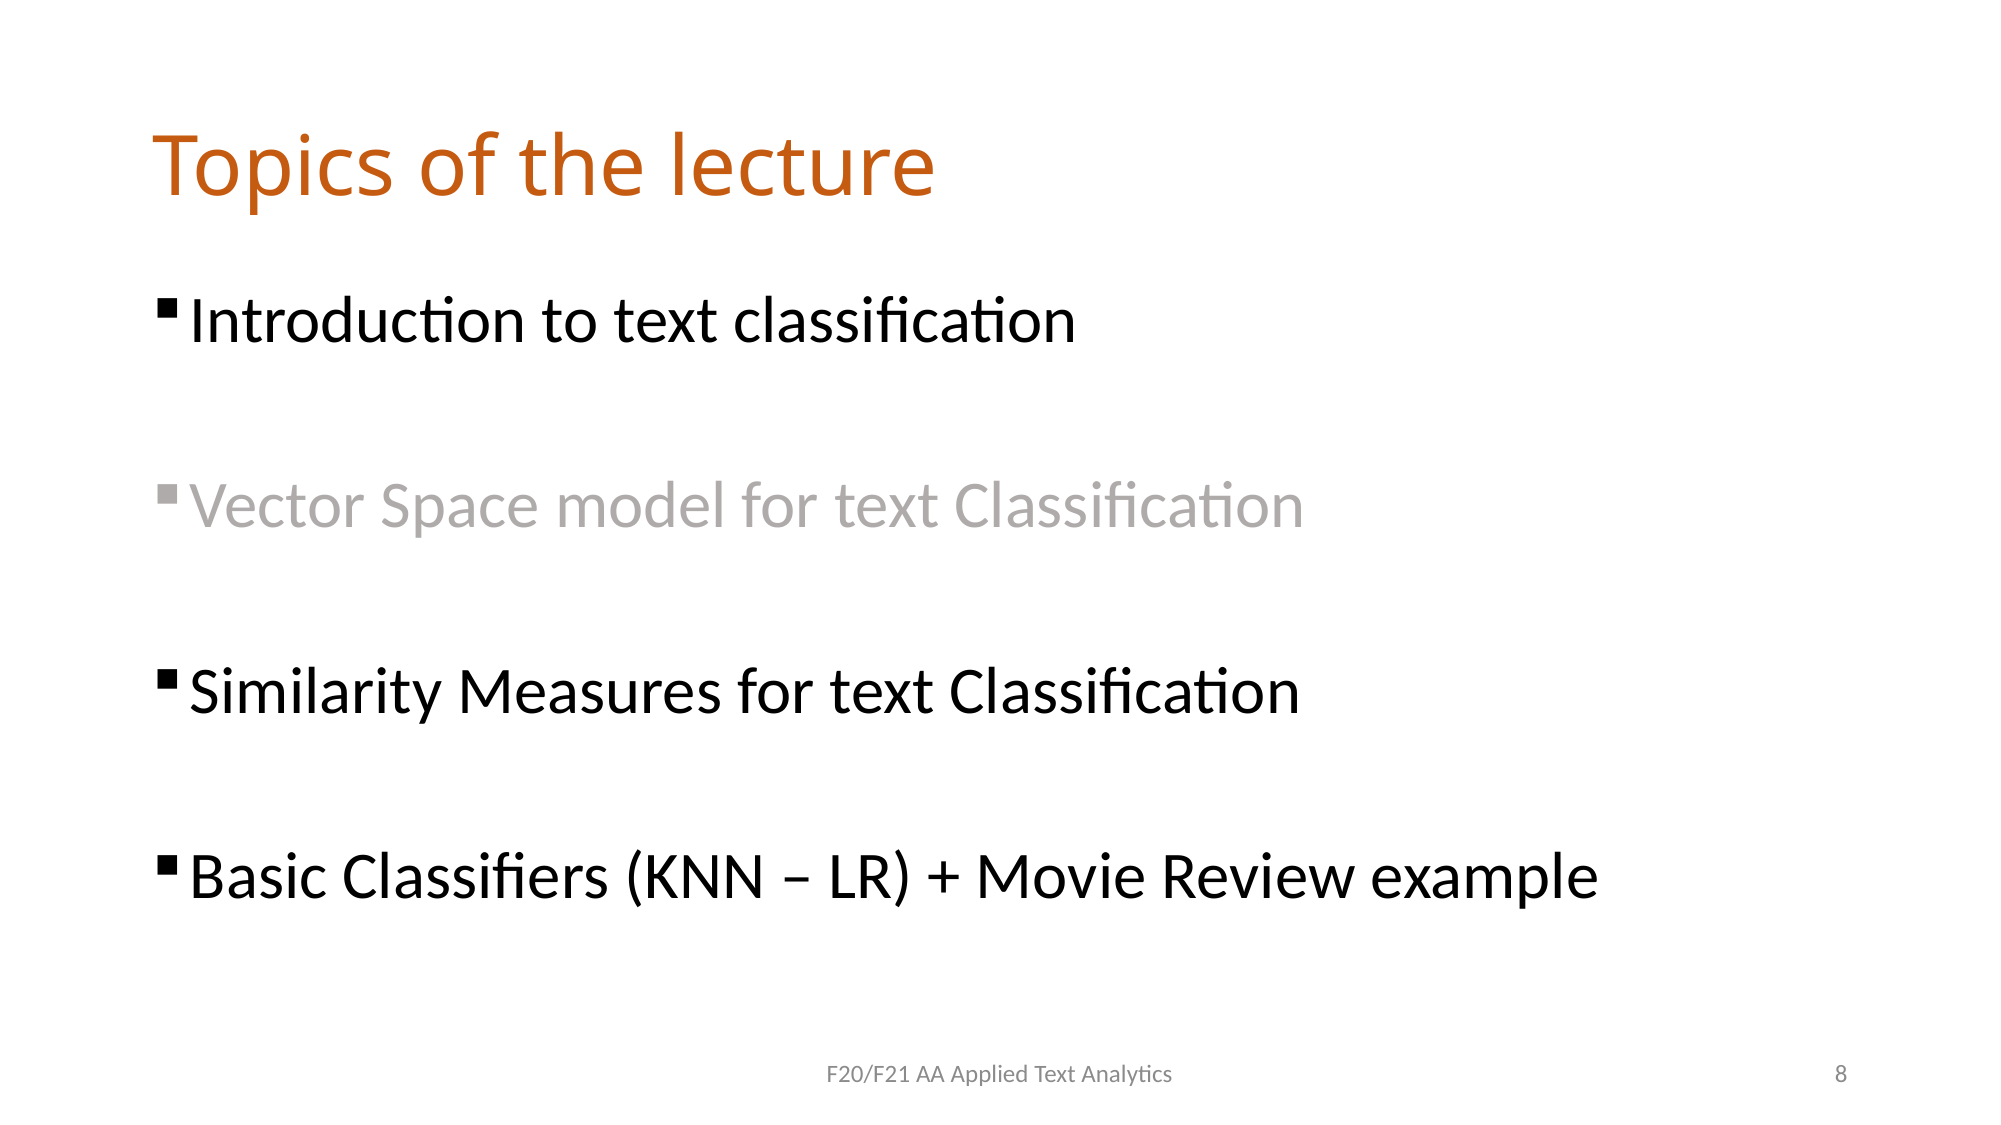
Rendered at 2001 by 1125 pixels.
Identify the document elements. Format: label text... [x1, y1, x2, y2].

list Introduction to text classification Vector Space model for text Classification Similarity Measures for text Classification Basic Classifiers (KNN – LR) + Movie Review example [137, 277, 1863, 1043]
slide_number 8 [1412, 1042, 1863, 1103]
title Topics of the lecture [137, 59, 1863, 277]
footer F20/F21 AA Applied Text Analytics [662, 1042, 1338, 1103]
